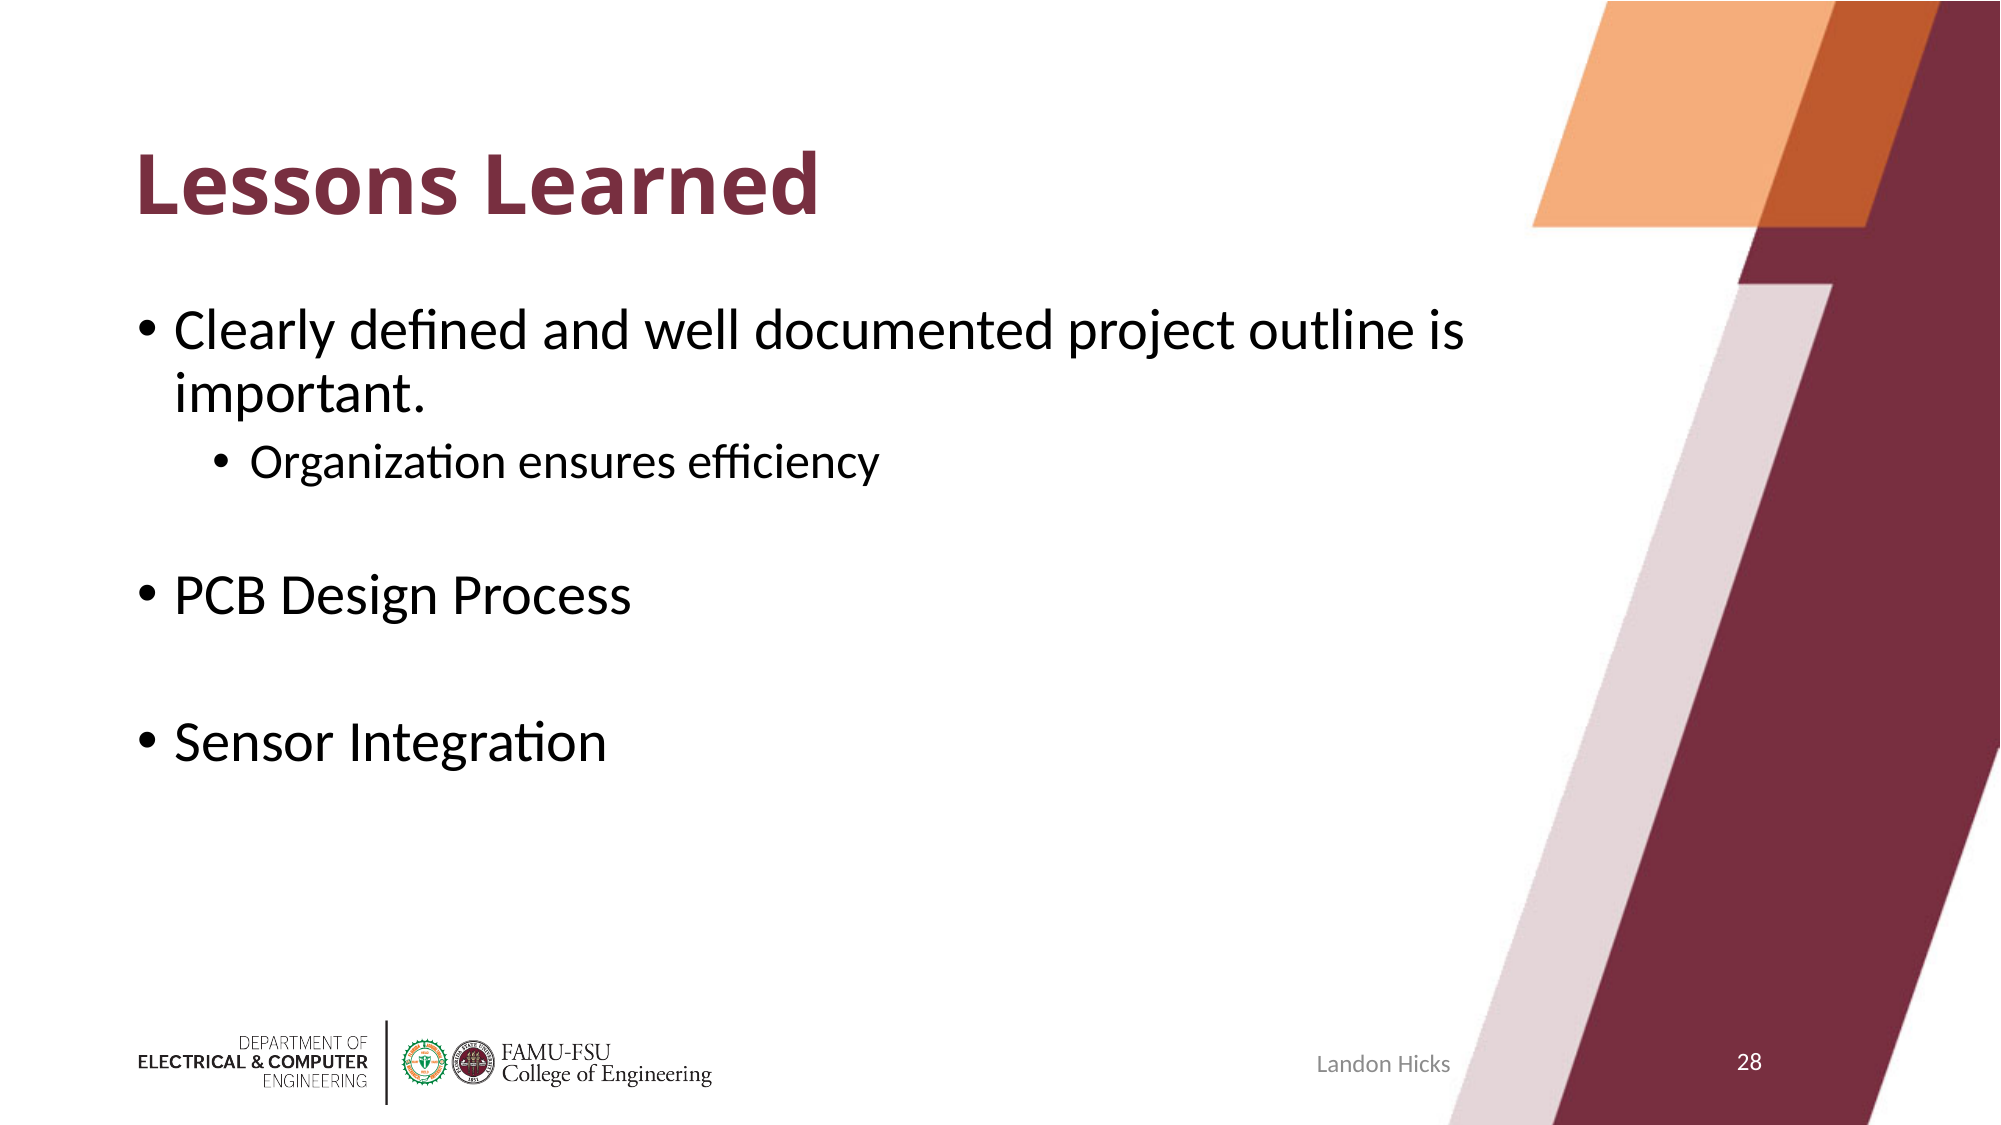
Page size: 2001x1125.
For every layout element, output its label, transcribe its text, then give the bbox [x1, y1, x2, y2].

title Lessons Learned [133, 75, 1526, 233]
footer Landon Hicks [1047, 1041, 1466, 1084]
list Clearly defined and well documented project outline is important. Organization ensures efficiency PCB Design Process Sensor Integration [137, 299, 1638, 1013]
picture [0, 1, 2000, 1125]
slide_number 28 [1689, 1038, 1810, 1084]
